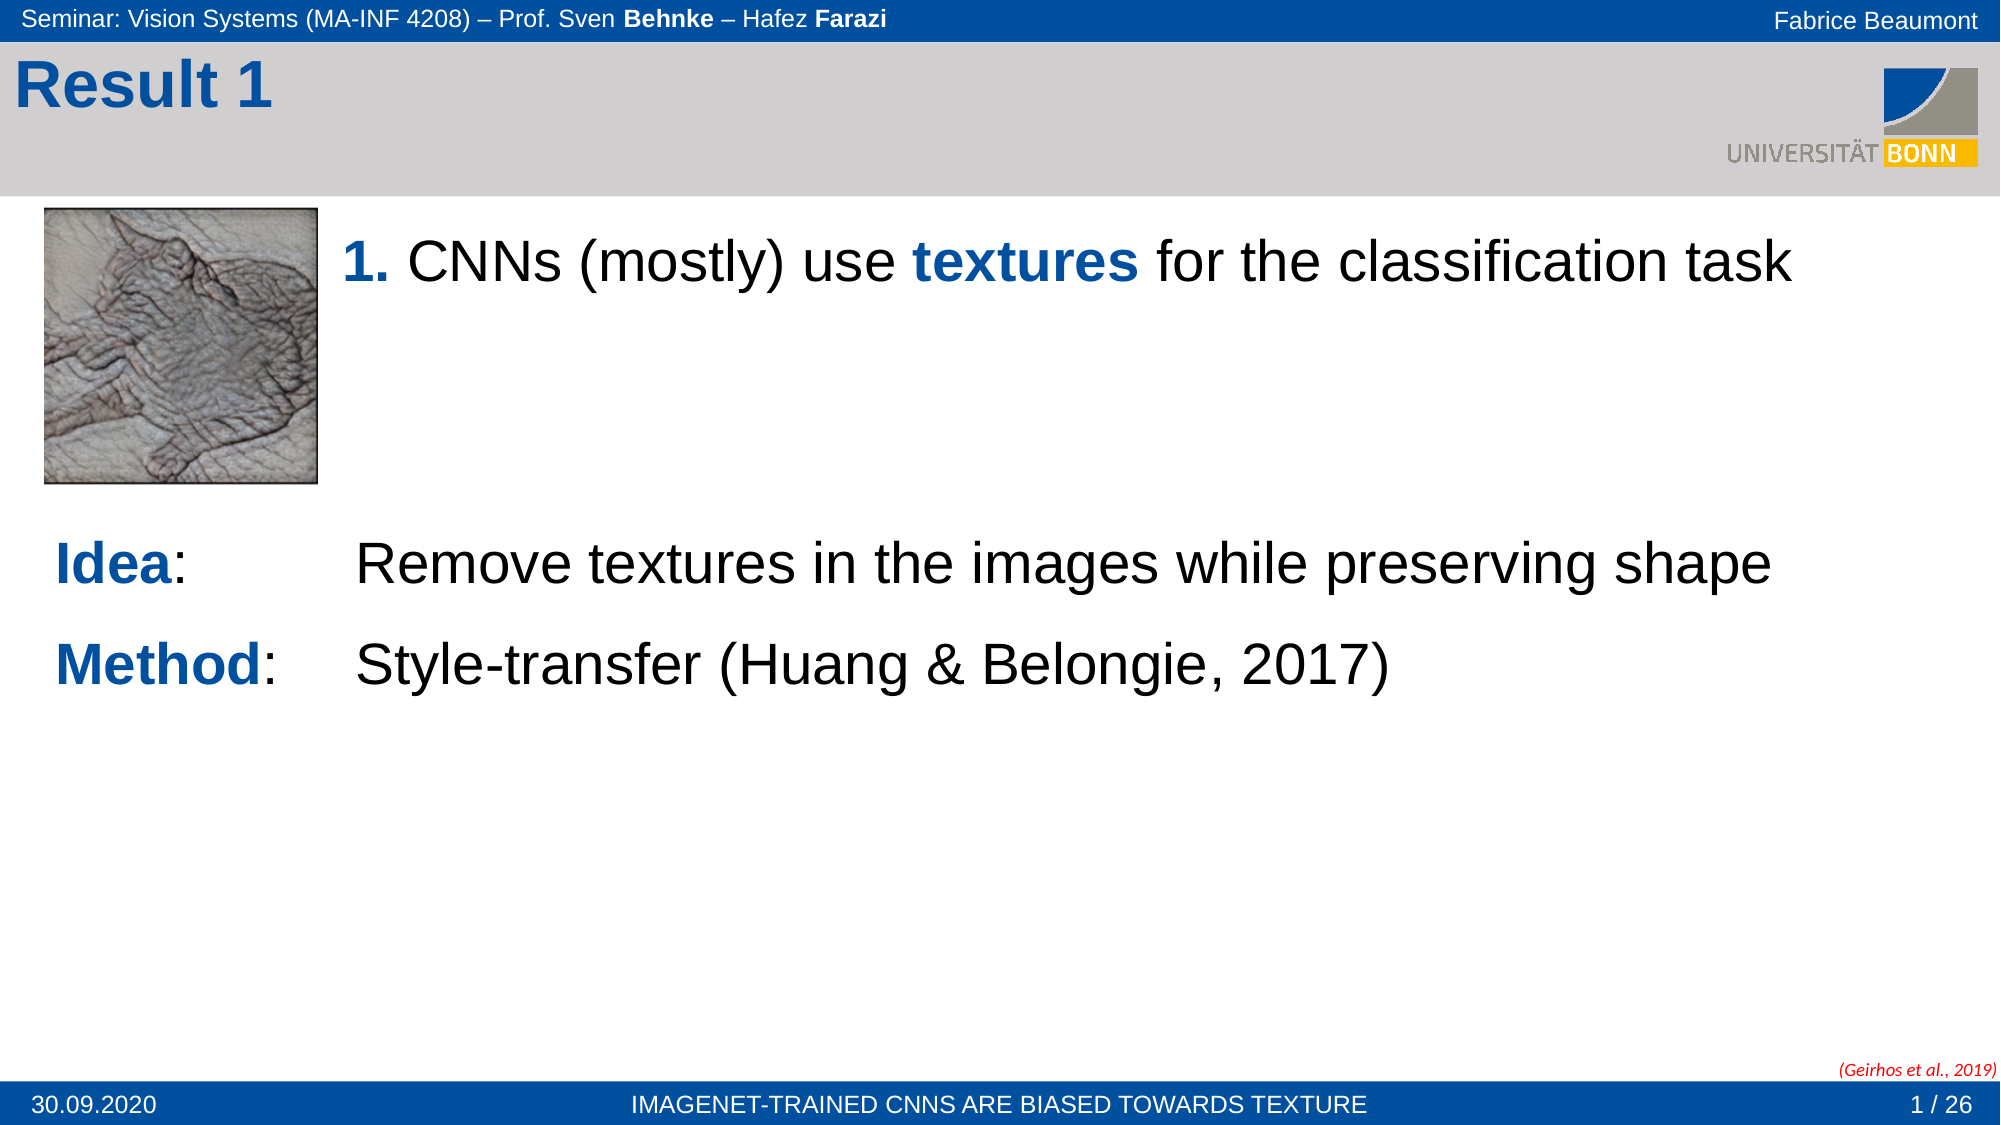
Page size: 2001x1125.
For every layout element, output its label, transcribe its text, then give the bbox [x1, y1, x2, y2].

list Result 1 [0, 42, 1725, 122]
list Idea: Remove textures in the images while preserving shape Method: Style-transfer (Huang & Belongie, 2017) [40, 508, 1957, 703]
picture [1724, 44, 1978, 187]
list 1. CNNs (mostly) use textures for the classification task [327, 206, 1920, 486]
text_box [42, 205, 320, 487]
text_box 1 / 26 [1850, 1081, 1988, 1125]
text_box (Geirhos et al., 2019) [1838, 1057, 2000, 1080]
